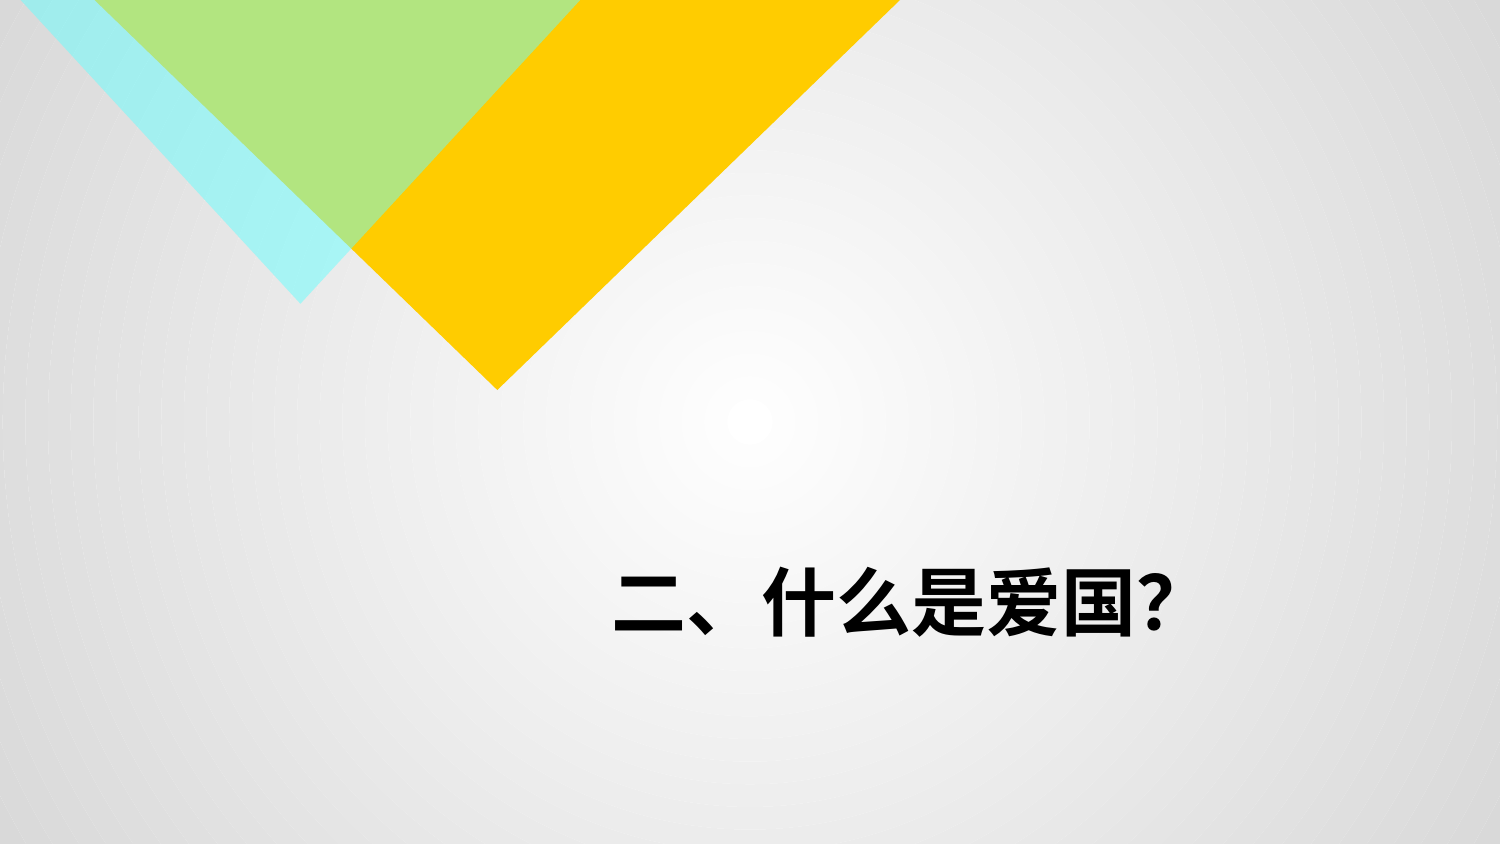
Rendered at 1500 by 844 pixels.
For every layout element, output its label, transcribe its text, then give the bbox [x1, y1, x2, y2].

title 二、什么是爱国？ [596, 549, 1459, 651]
